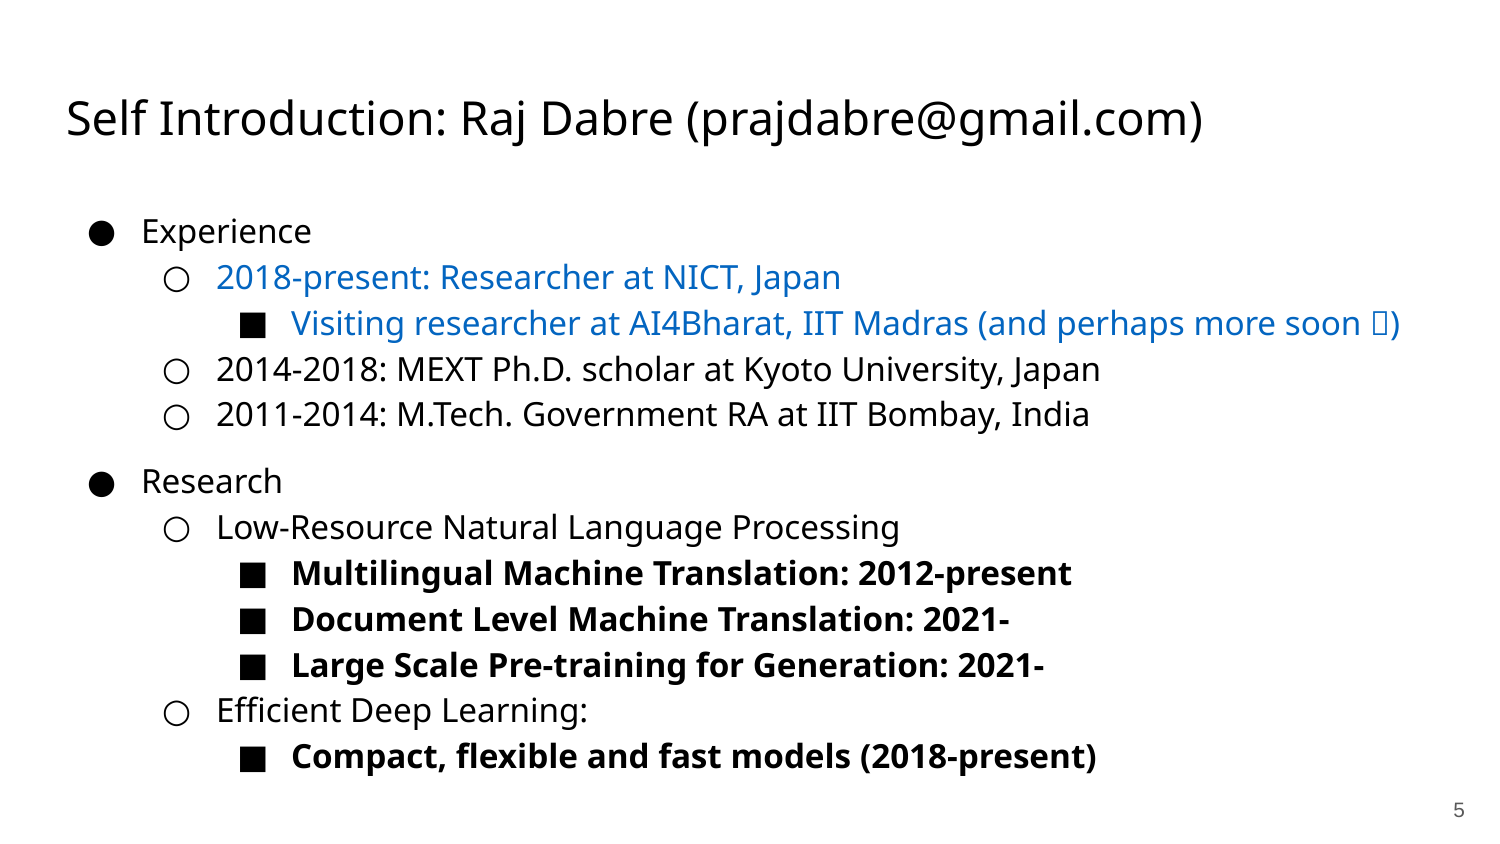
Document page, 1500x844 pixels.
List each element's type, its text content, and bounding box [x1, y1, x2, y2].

slide_number ‹#› [1389, 776, 1480, 842]
list Experience 2018-present: Researcher at NICT, Japan Visiting researcher at AI4Bharat, IIT Madras (and perhaps more soon 🤫) 2014-2018: MEXT Ph.D. scholar at Kyoto University, Japan 2011-2014: M.Tech. Government RA at IIT Bombay, India Research Low-Resource Natural Language Processing Multilingual Machine Translation: 2012-present Document Level Machine Translation: 2021- Large Scale Pre-training for Generation: 2021- Efficient Deep Learning: Compact, flexible and fast models (2018-present) [51, 189, 1449, 789]
title Self Introduction: Raj Dabre (prajdabre@gmail.com) [51, 72, 1449, 167]
